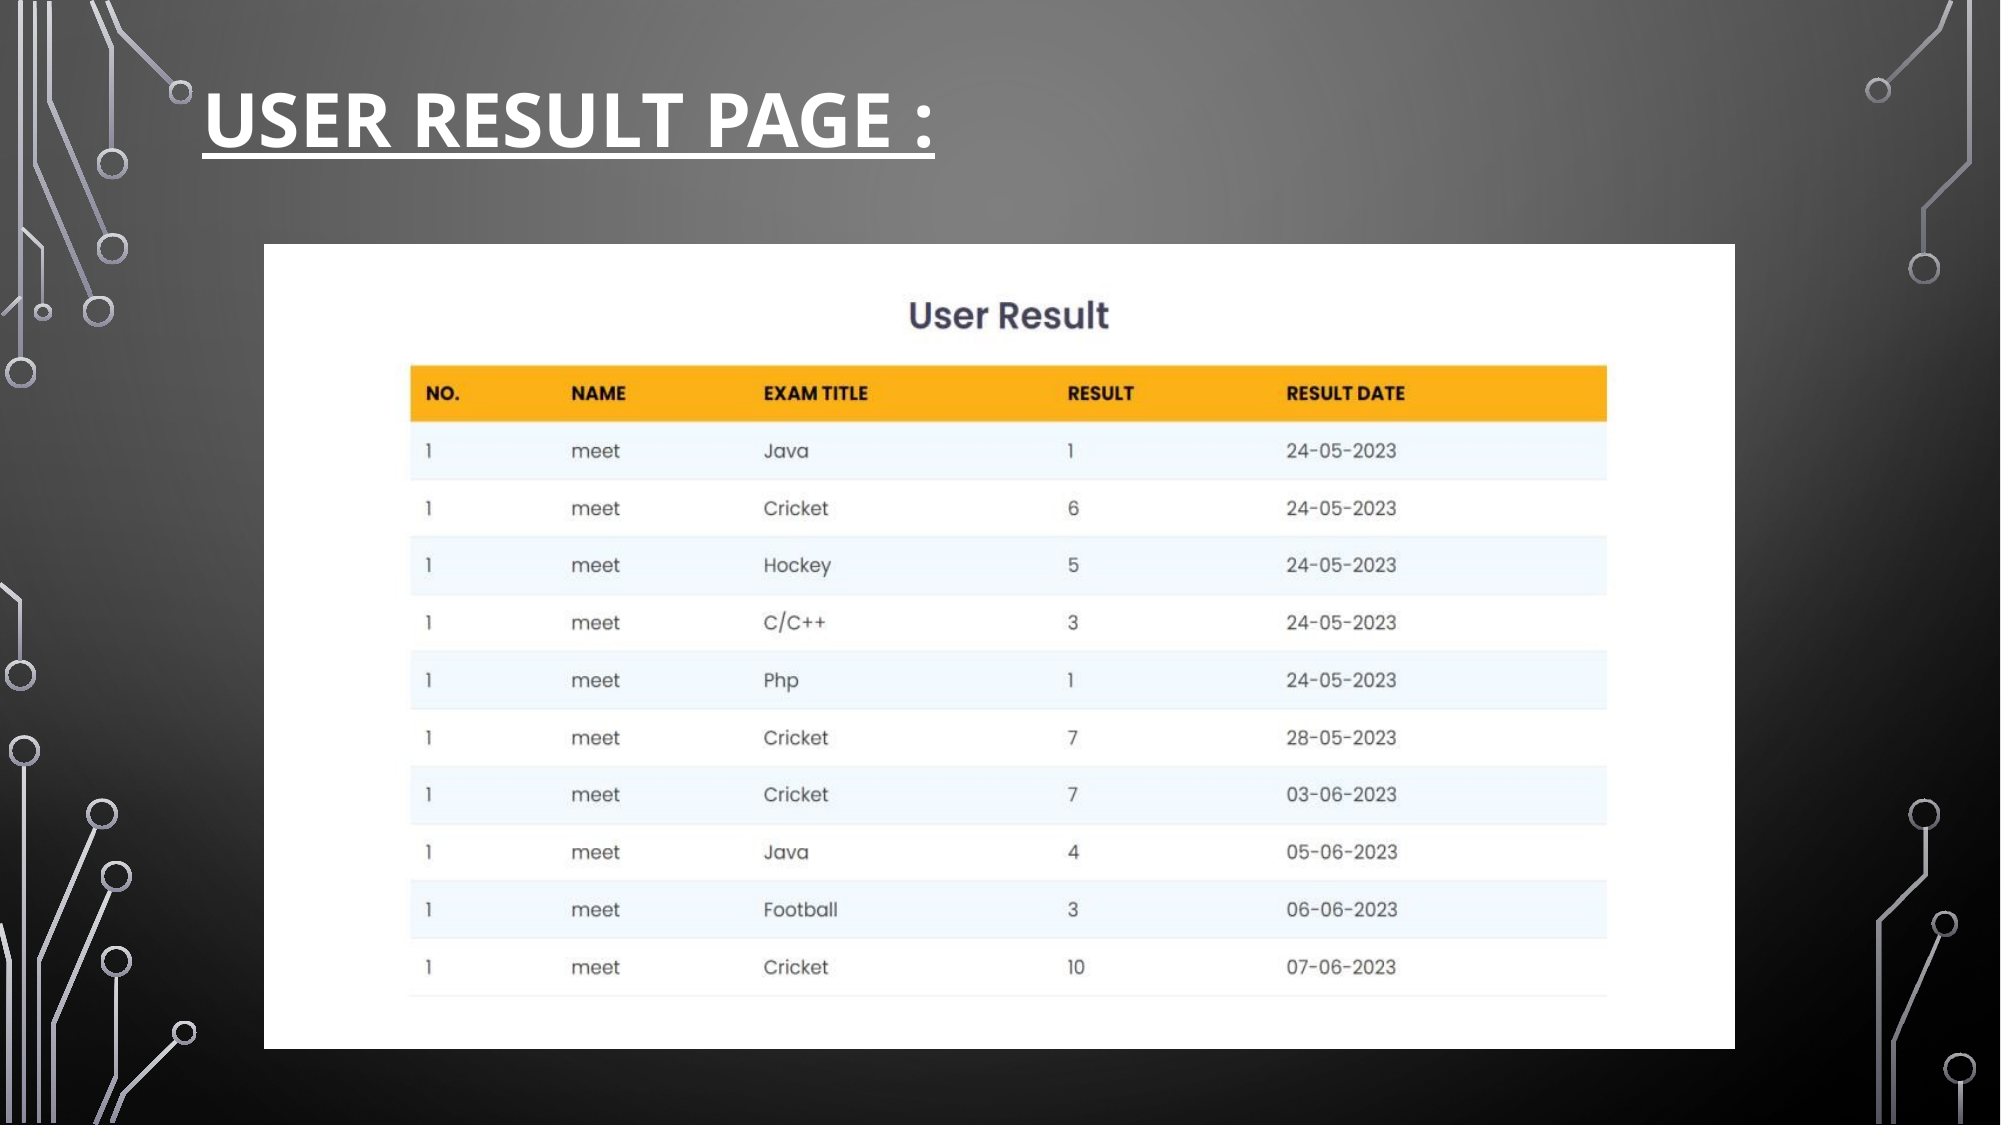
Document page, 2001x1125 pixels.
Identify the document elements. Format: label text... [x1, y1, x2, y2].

picture [264, 244, 1735, 1050]
title User Result Page : [187, 2, 1813, 245]
